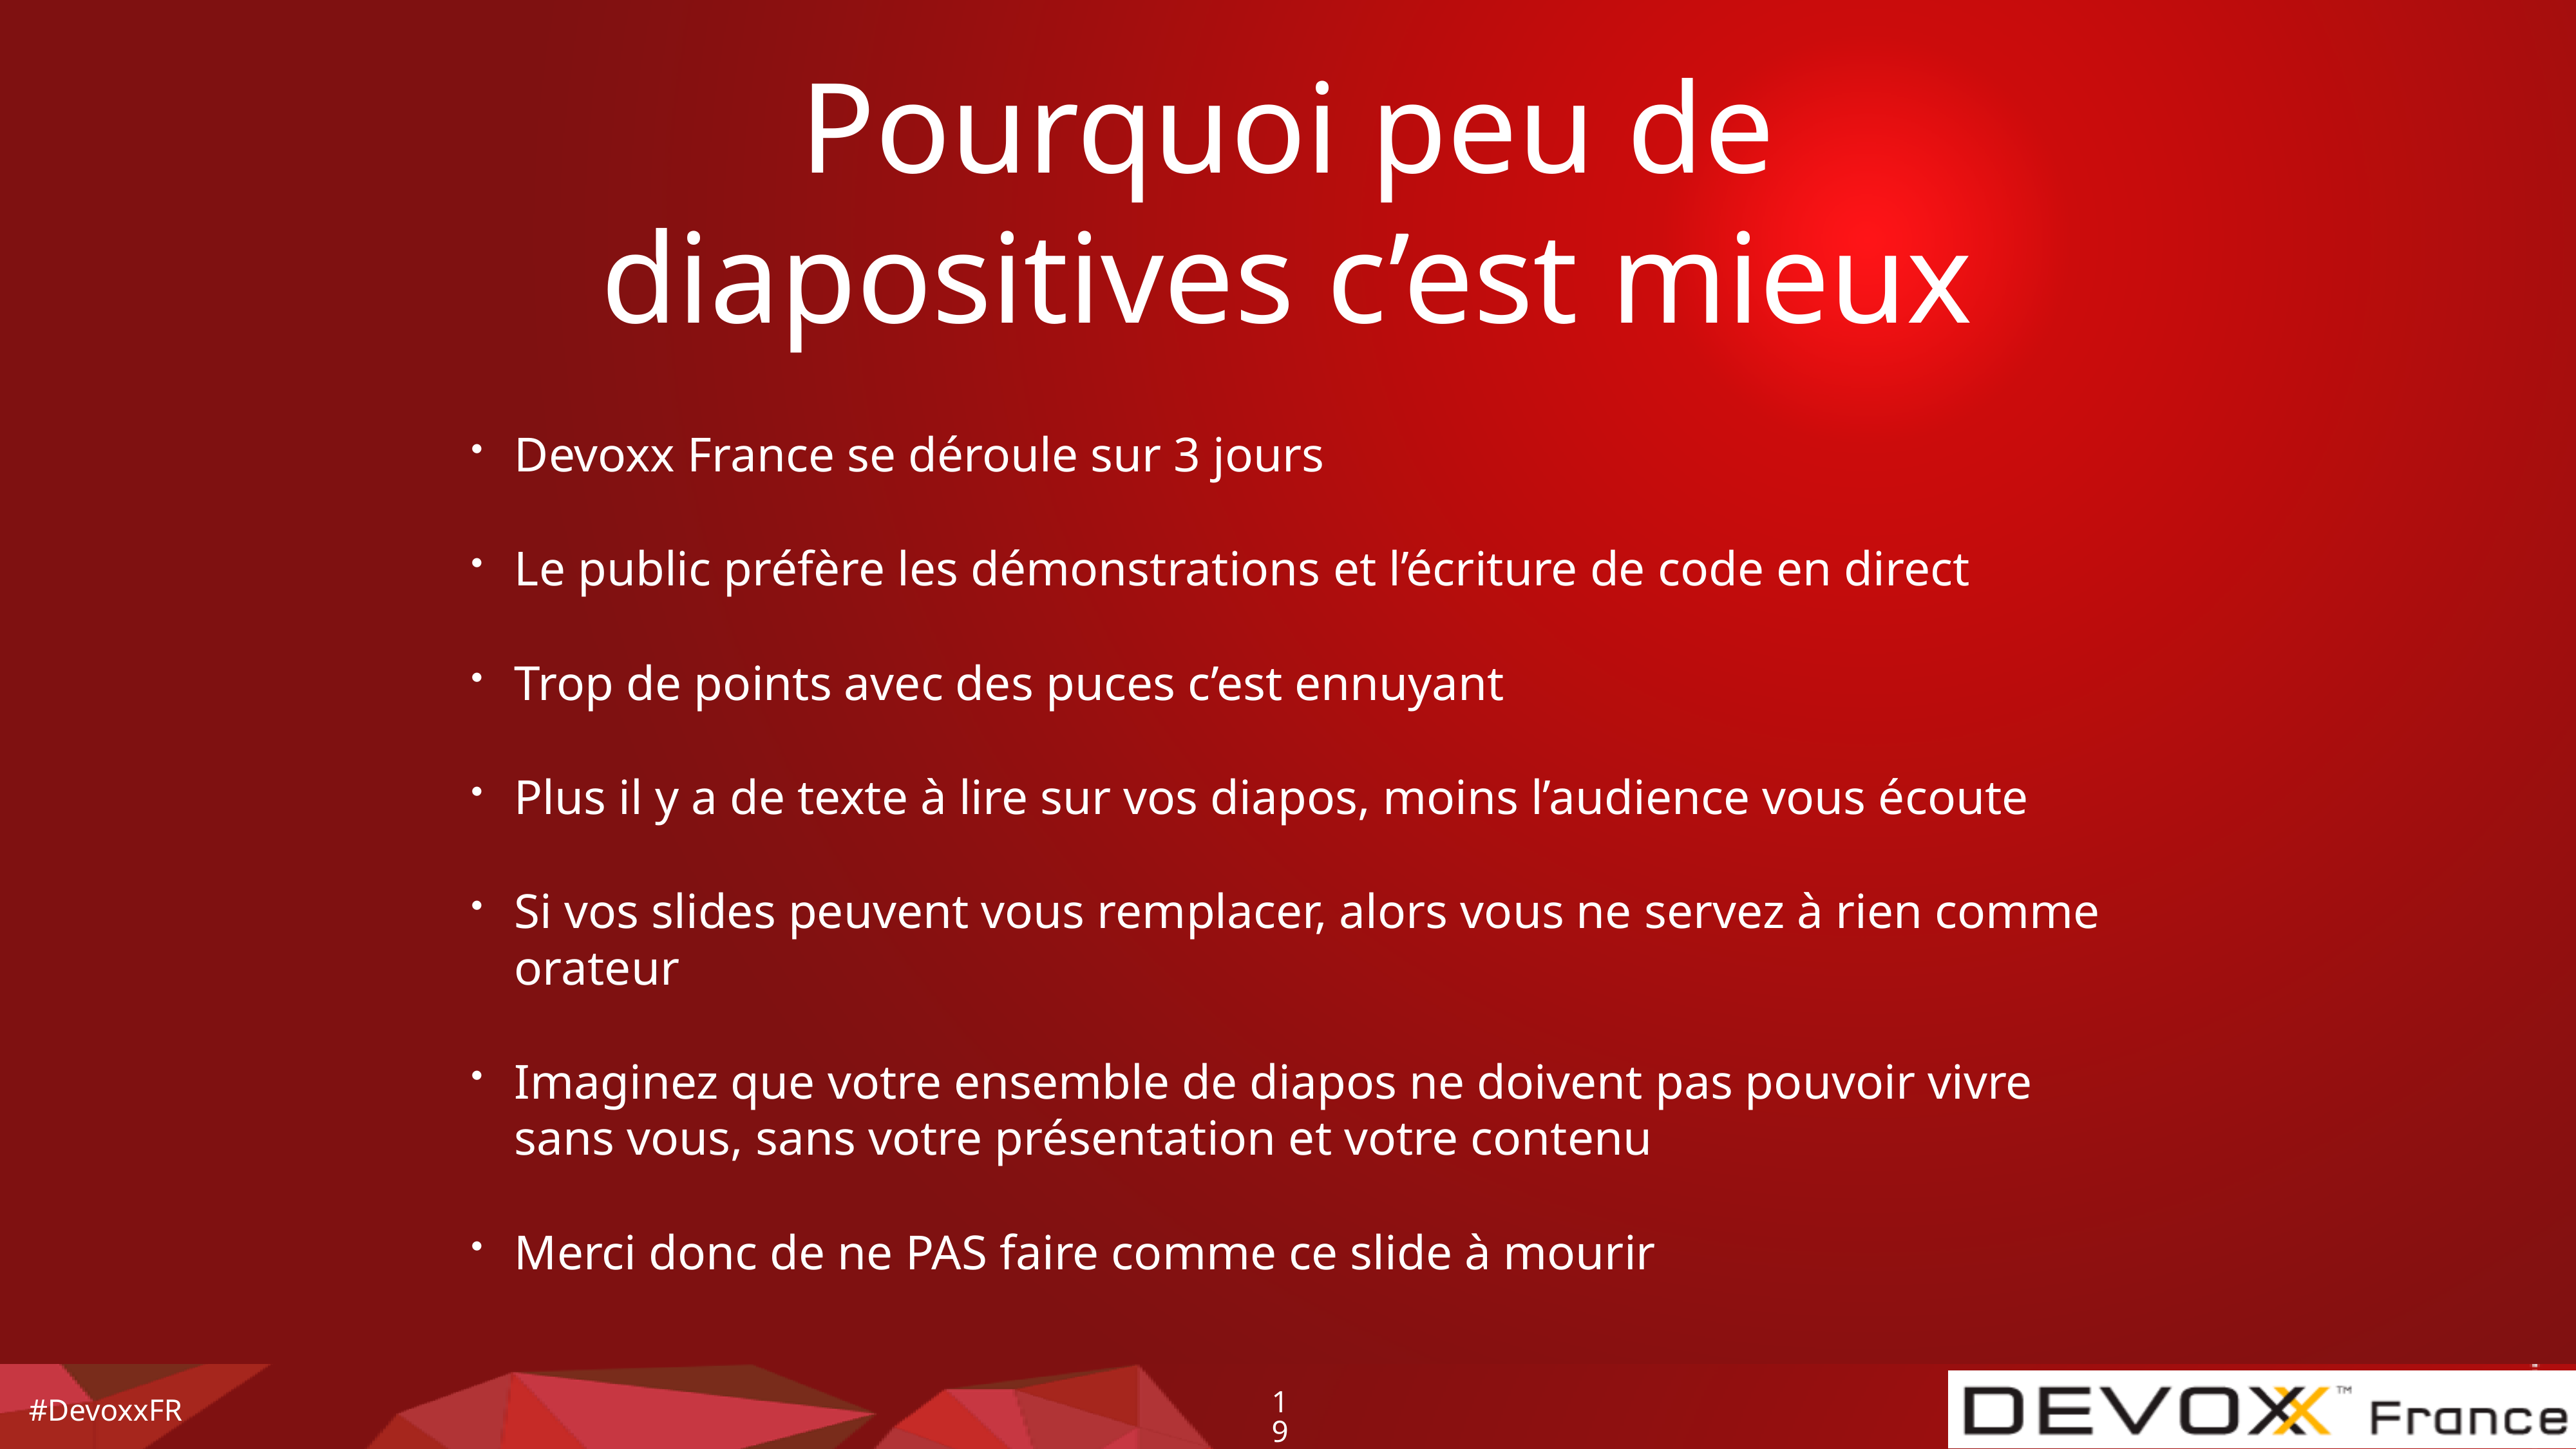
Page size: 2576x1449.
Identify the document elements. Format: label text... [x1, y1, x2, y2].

title Pourquoi peu de diapositives c’est mieux [463, 37, 2113, 359]
picture [0, 0, 2576, 1449]
slide_number 19 [1264, 1375, 1311, 1427]
list Devoxx France se déroule sur 3 jours Le public préfère les démonstrations et l’écriture de code en direct Trop de points avec des puces c’est ennuyant Plus il y a de texte à lire sur vos diapos, moins l’audience vous écoute Si vos slides peuvent vous remplacer, alors vous ne servez à rien comme orateur Imaginez que votre ensemble de diapos ne doivent pas pouvoir vivre sans vous, sans votre présentation et votre contenu Merci donc de ne PAS faire comme ce slide à mourir [463, 384, 2113, 1320]
